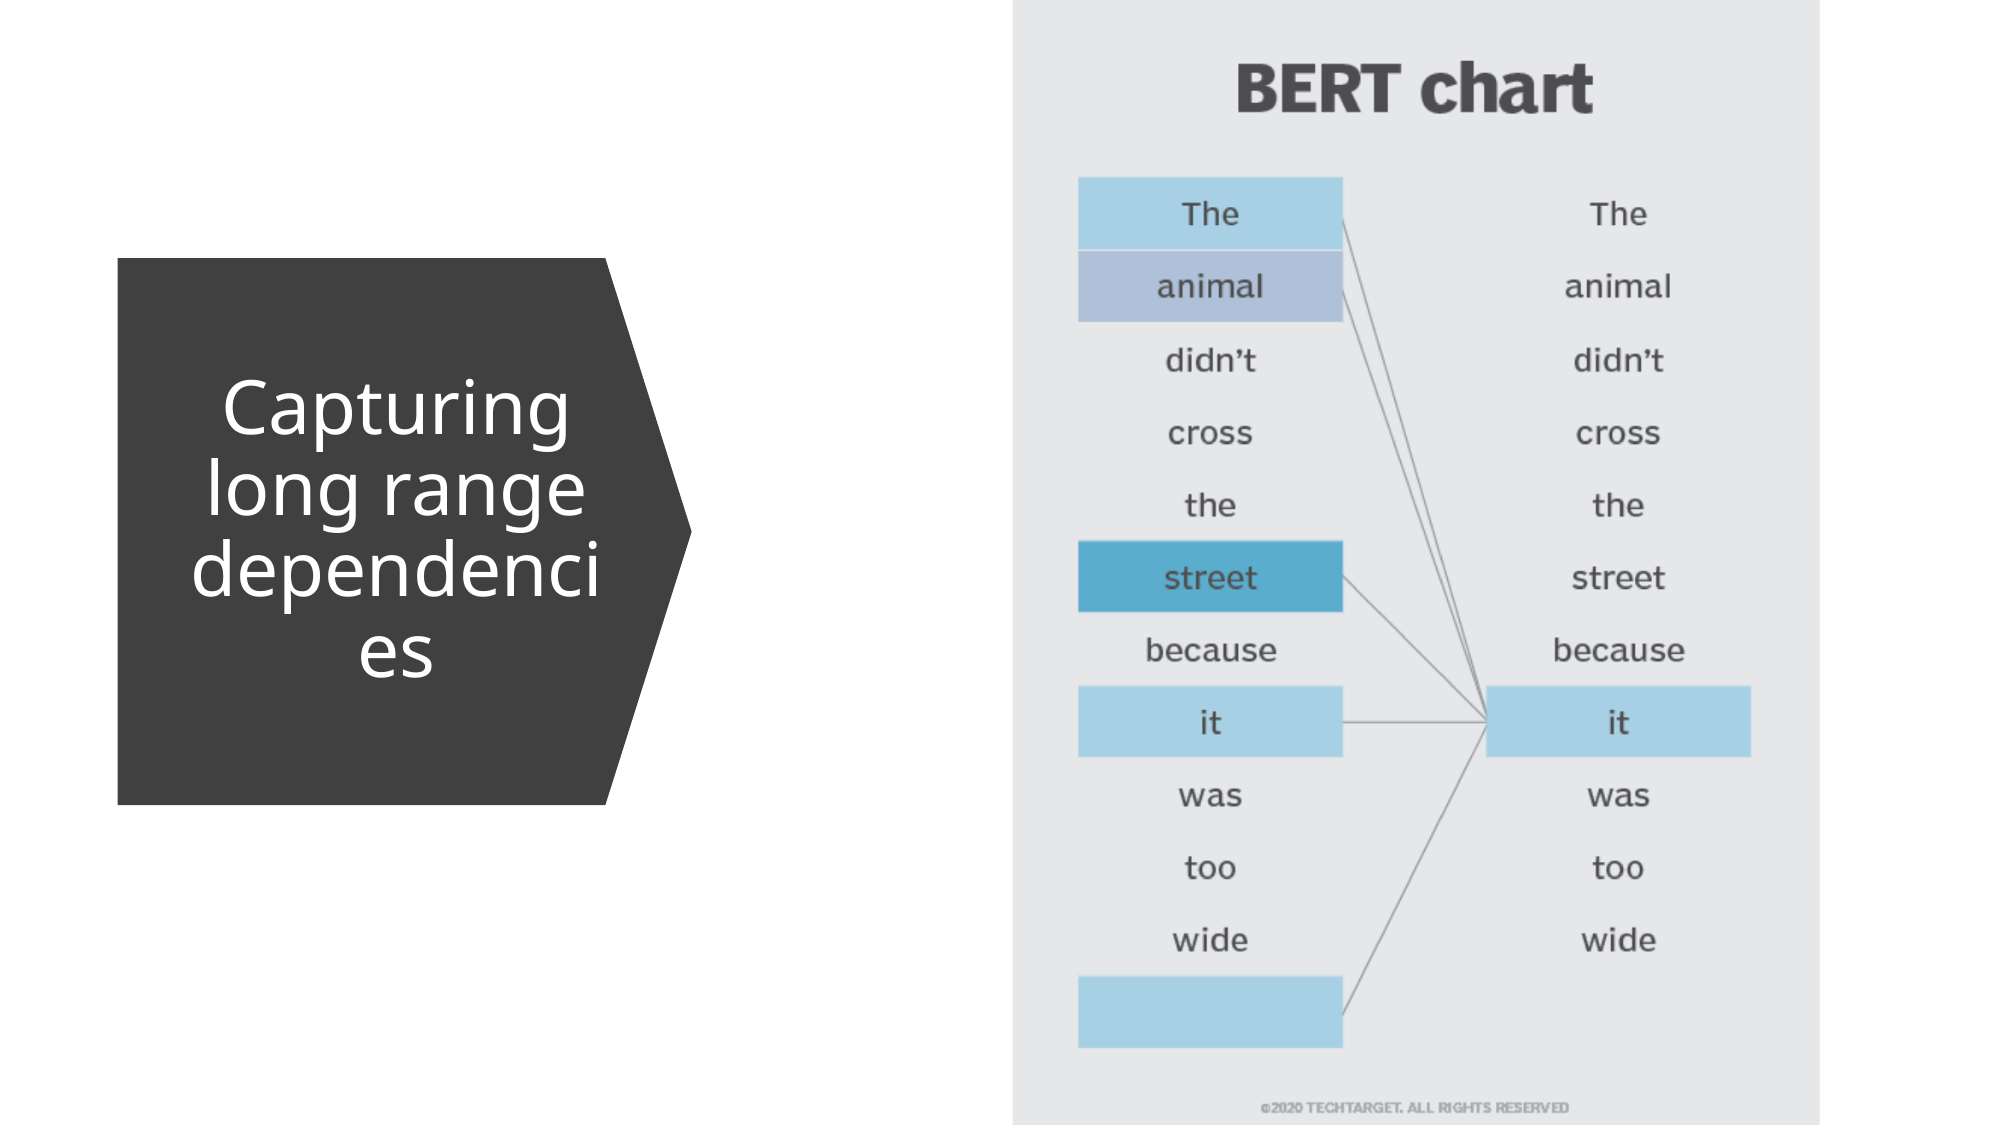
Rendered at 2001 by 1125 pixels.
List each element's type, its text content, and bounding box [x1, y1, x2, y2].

picture [1012, 0, 1820, 1125]
title Capturing long range dependencies [168, 322, 625, 741]
text_box [116, 257, 693, 807]
